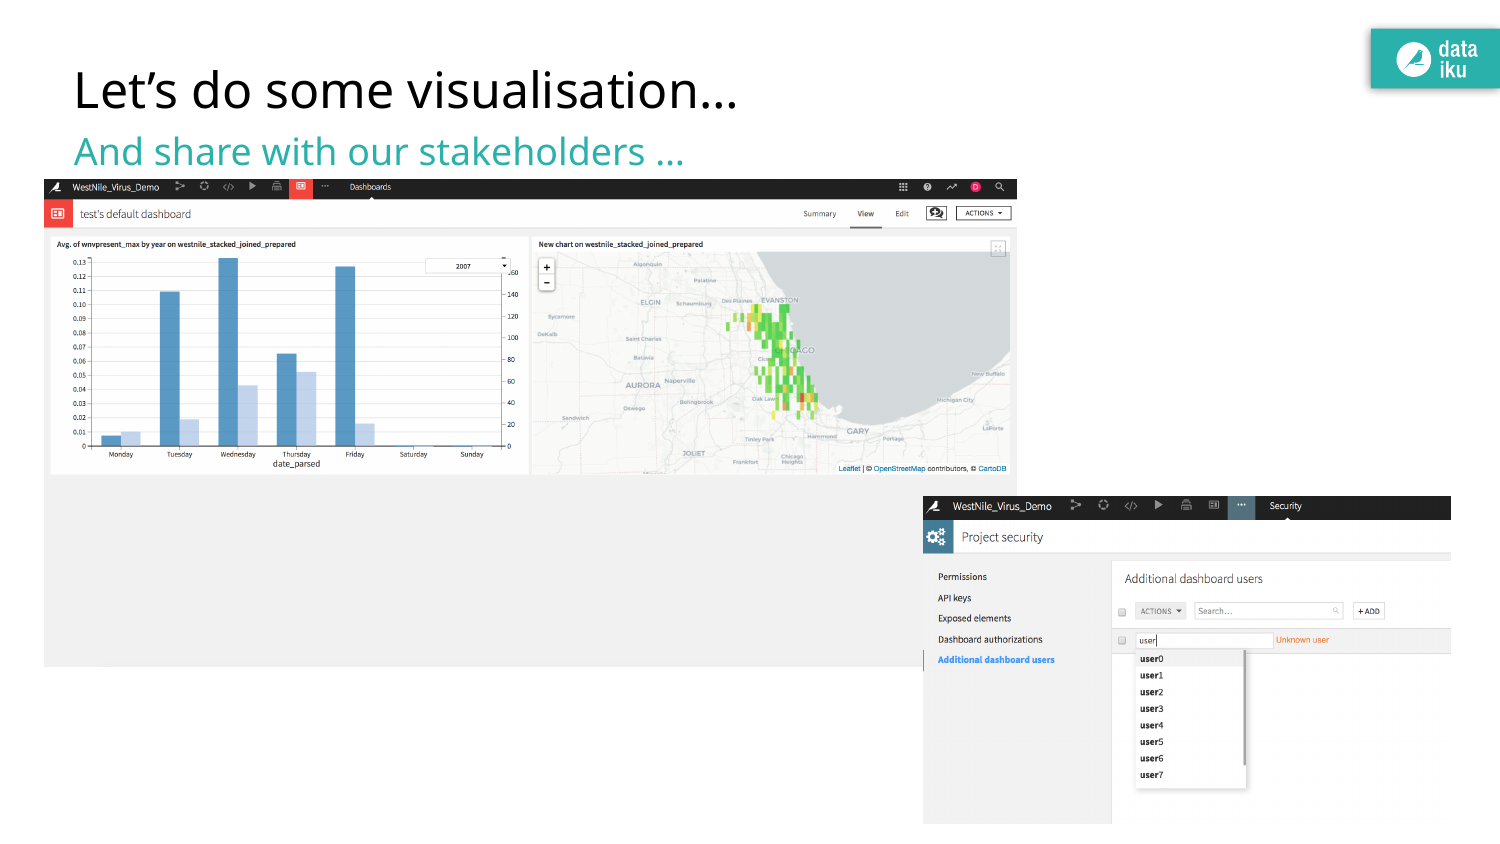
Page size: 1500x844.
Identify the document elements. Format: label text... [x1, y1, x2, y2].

title Let’s do some visualisation… [59, 59, 1441, 112]
picture [44, 179, 1451, 824]
title And share with our stakeholders … [59, 112, 1441, 189]
